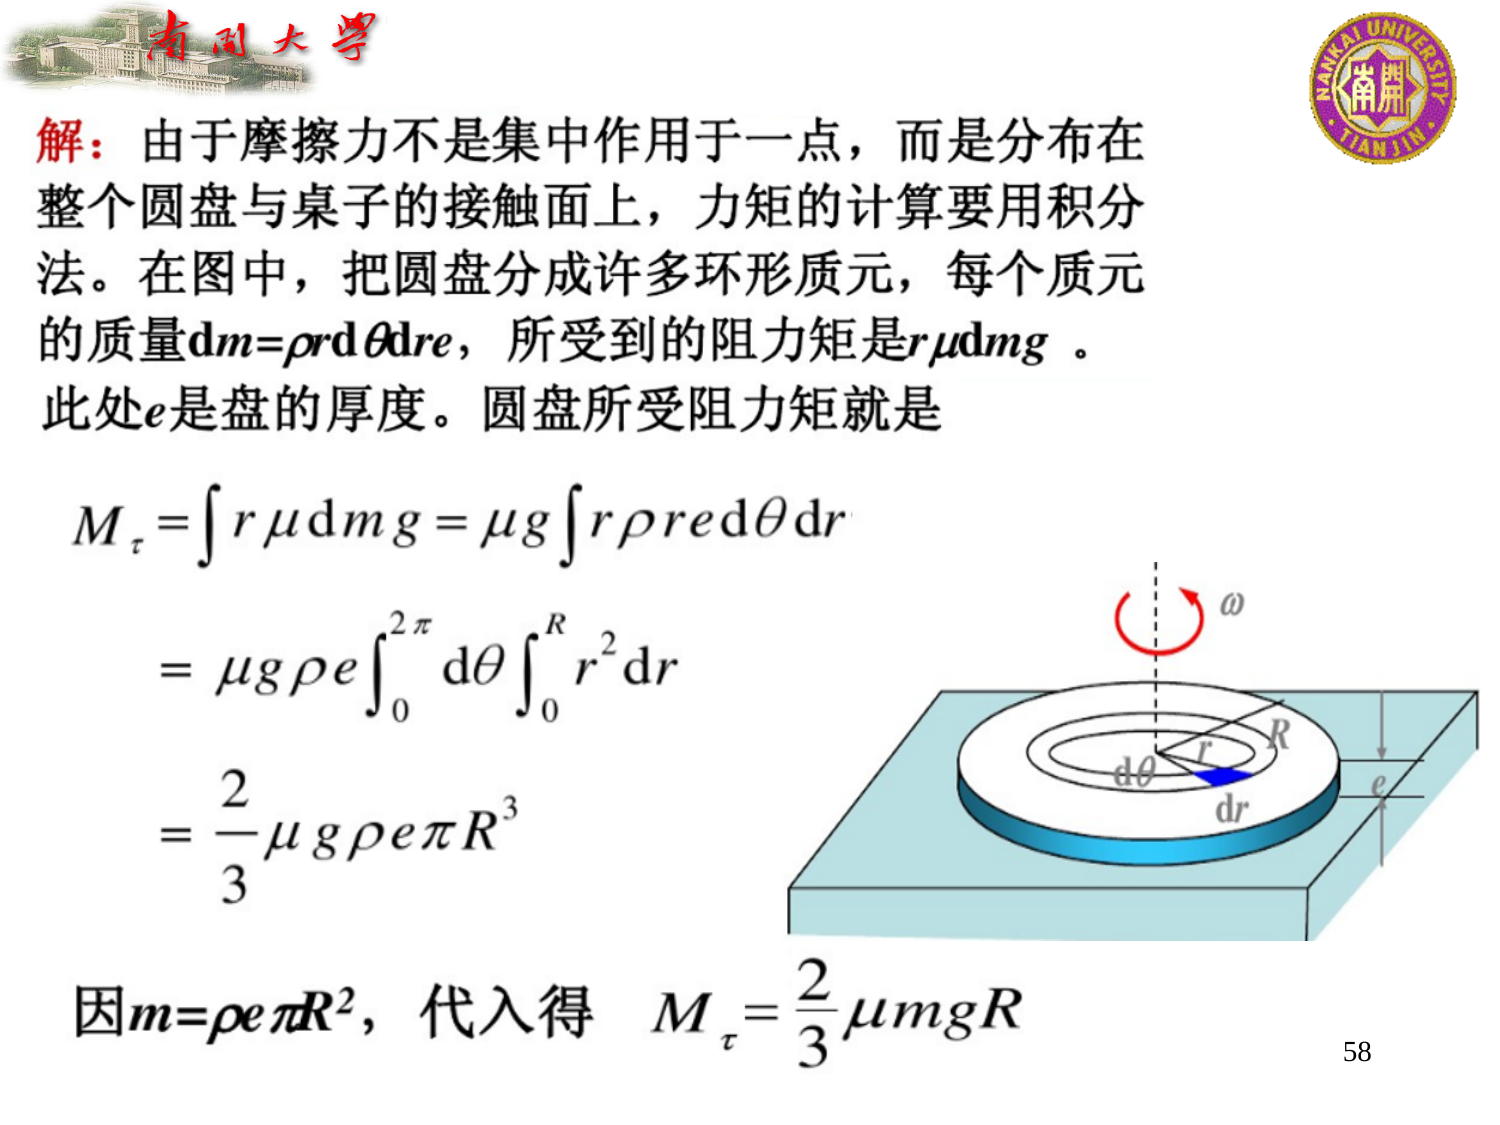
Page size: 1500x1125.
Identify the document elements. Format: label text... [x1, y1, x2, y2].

picture [64, 947, 1034, 1083]
picture [64, 455, 1488, 941]
slide_number 58 [1074, 1024, 1388, 1101]
picture [1262, 0, 1500, 178]
picture [29, 101, 1154, 443]
picture [0, 0, 388, 100]
